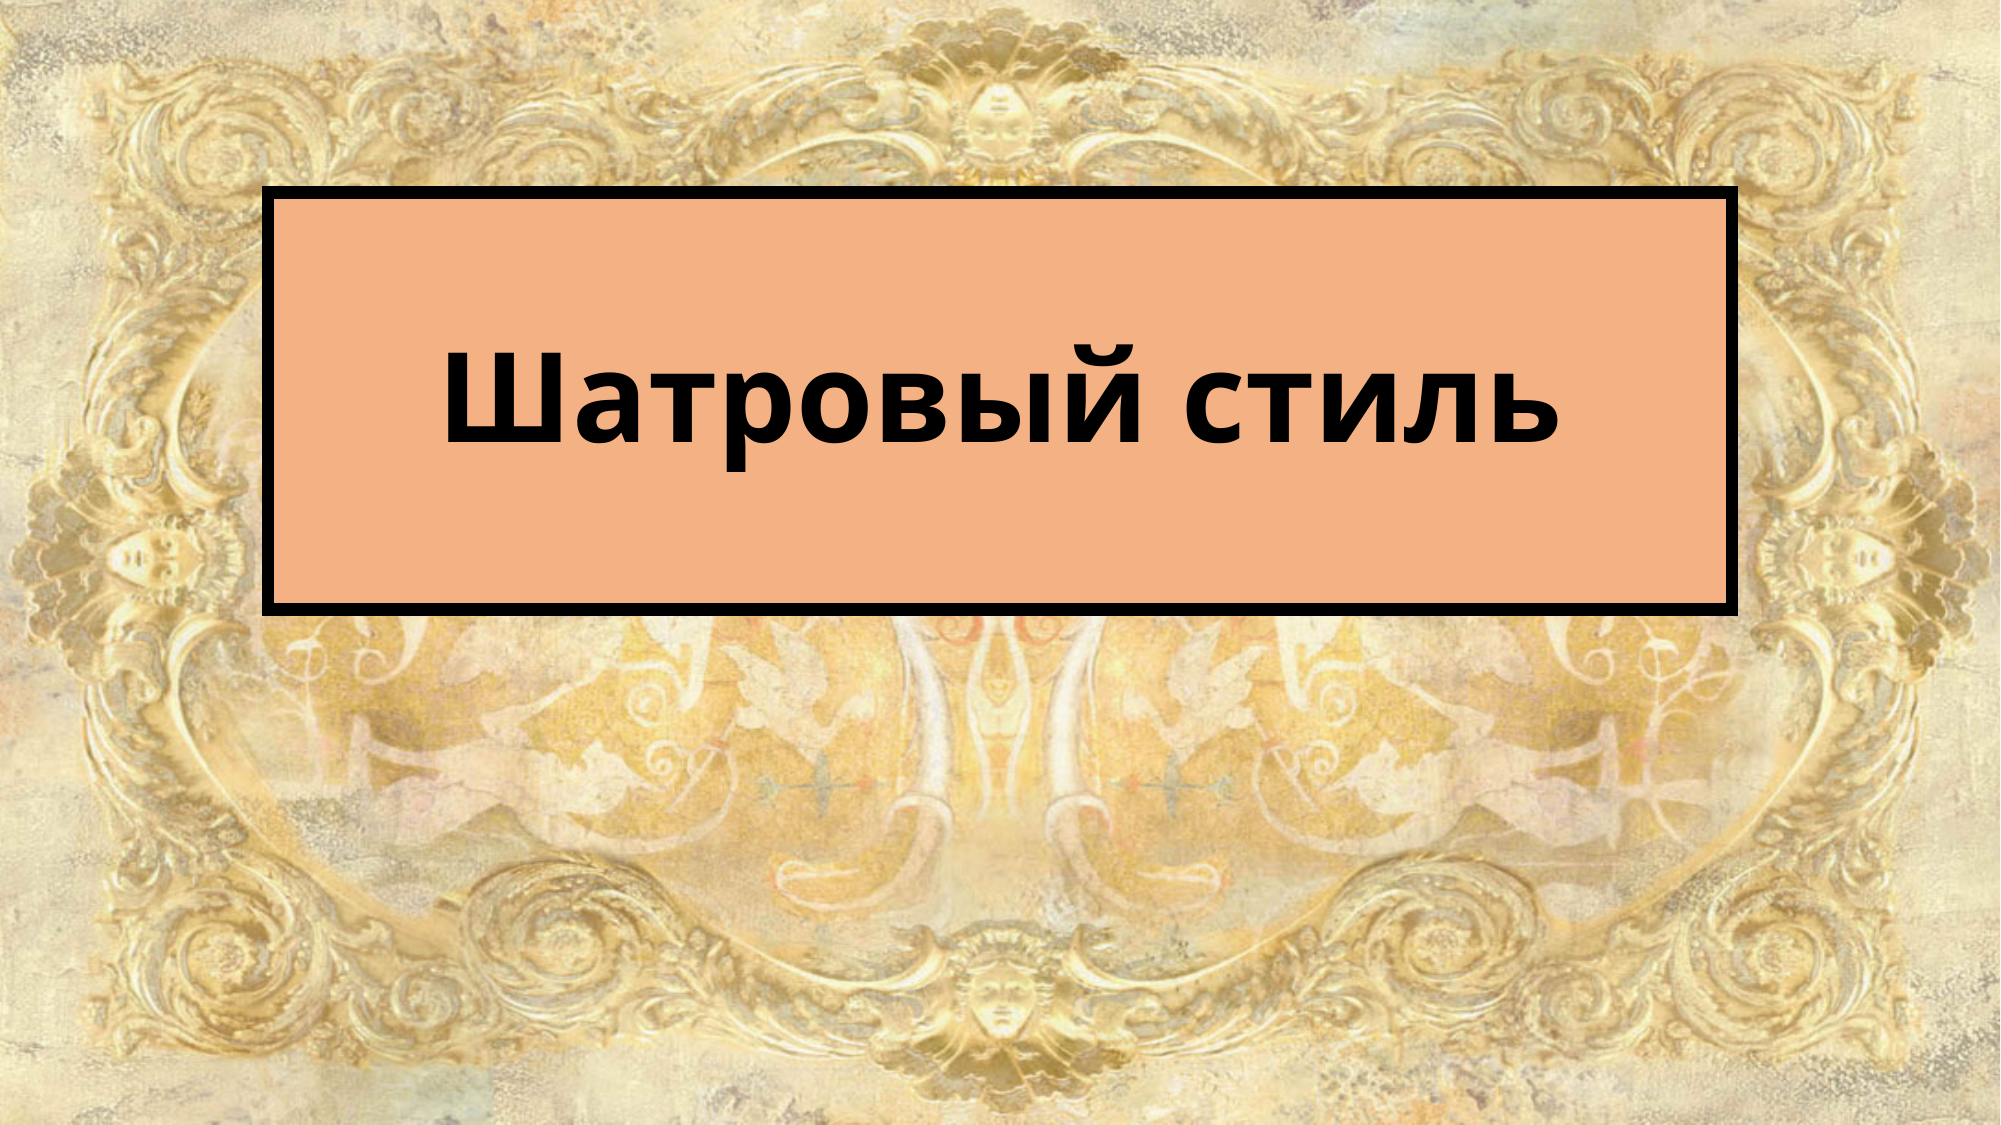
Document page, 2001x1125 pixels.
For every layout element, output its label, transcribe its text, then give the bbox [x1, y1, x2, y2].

text_box Шатровый стиль [423, 309, 1967, 955]
text_box [267, 192, 1733, 611]
picture [0, 0, 2001, 1125]
